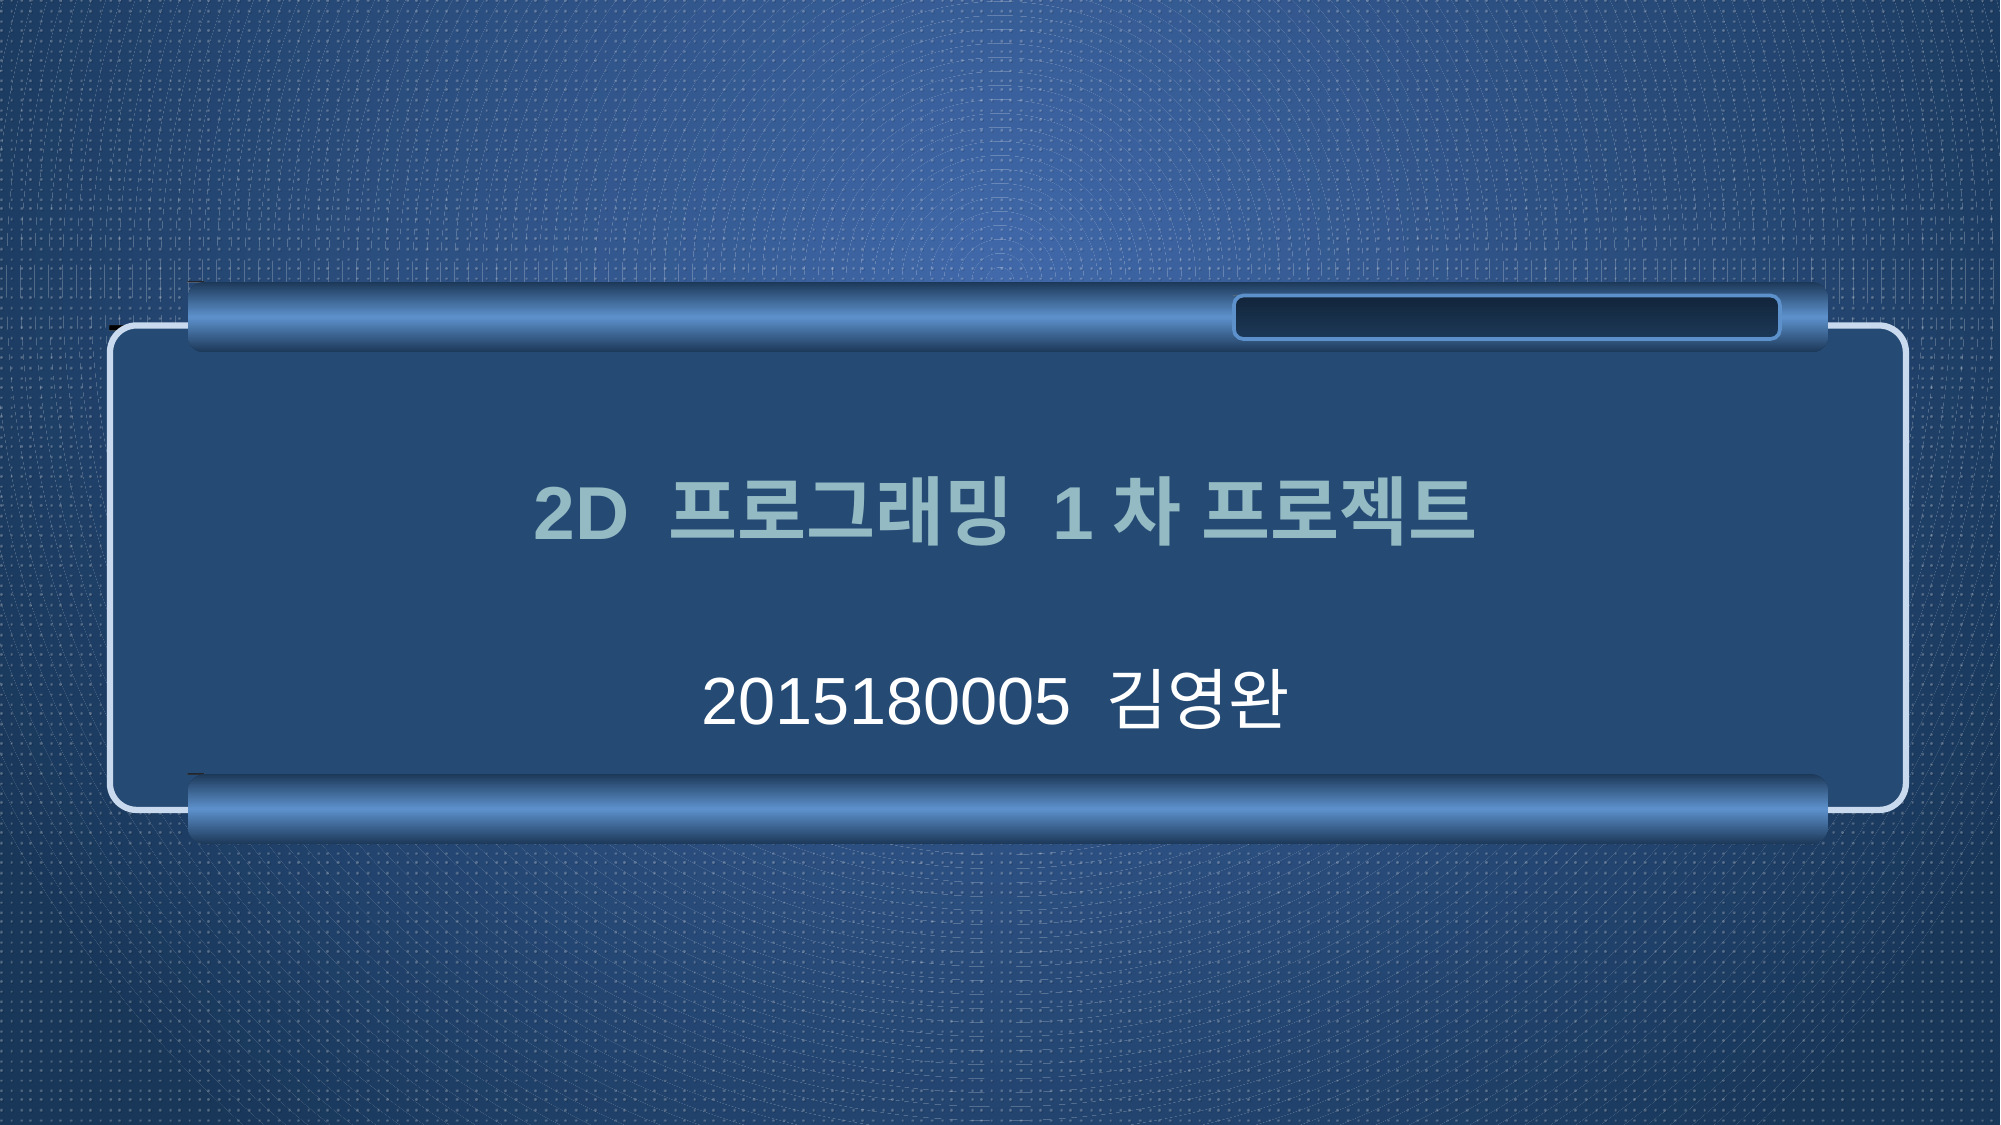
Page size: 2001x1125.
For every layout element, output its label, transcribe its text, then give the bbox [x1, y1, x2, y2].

subtitle 2015180005 김영완 [295, 621, 1696, 746]
title 2D 프로그래밍 1차 프로젝트 [156, 398, 1856, 621]
